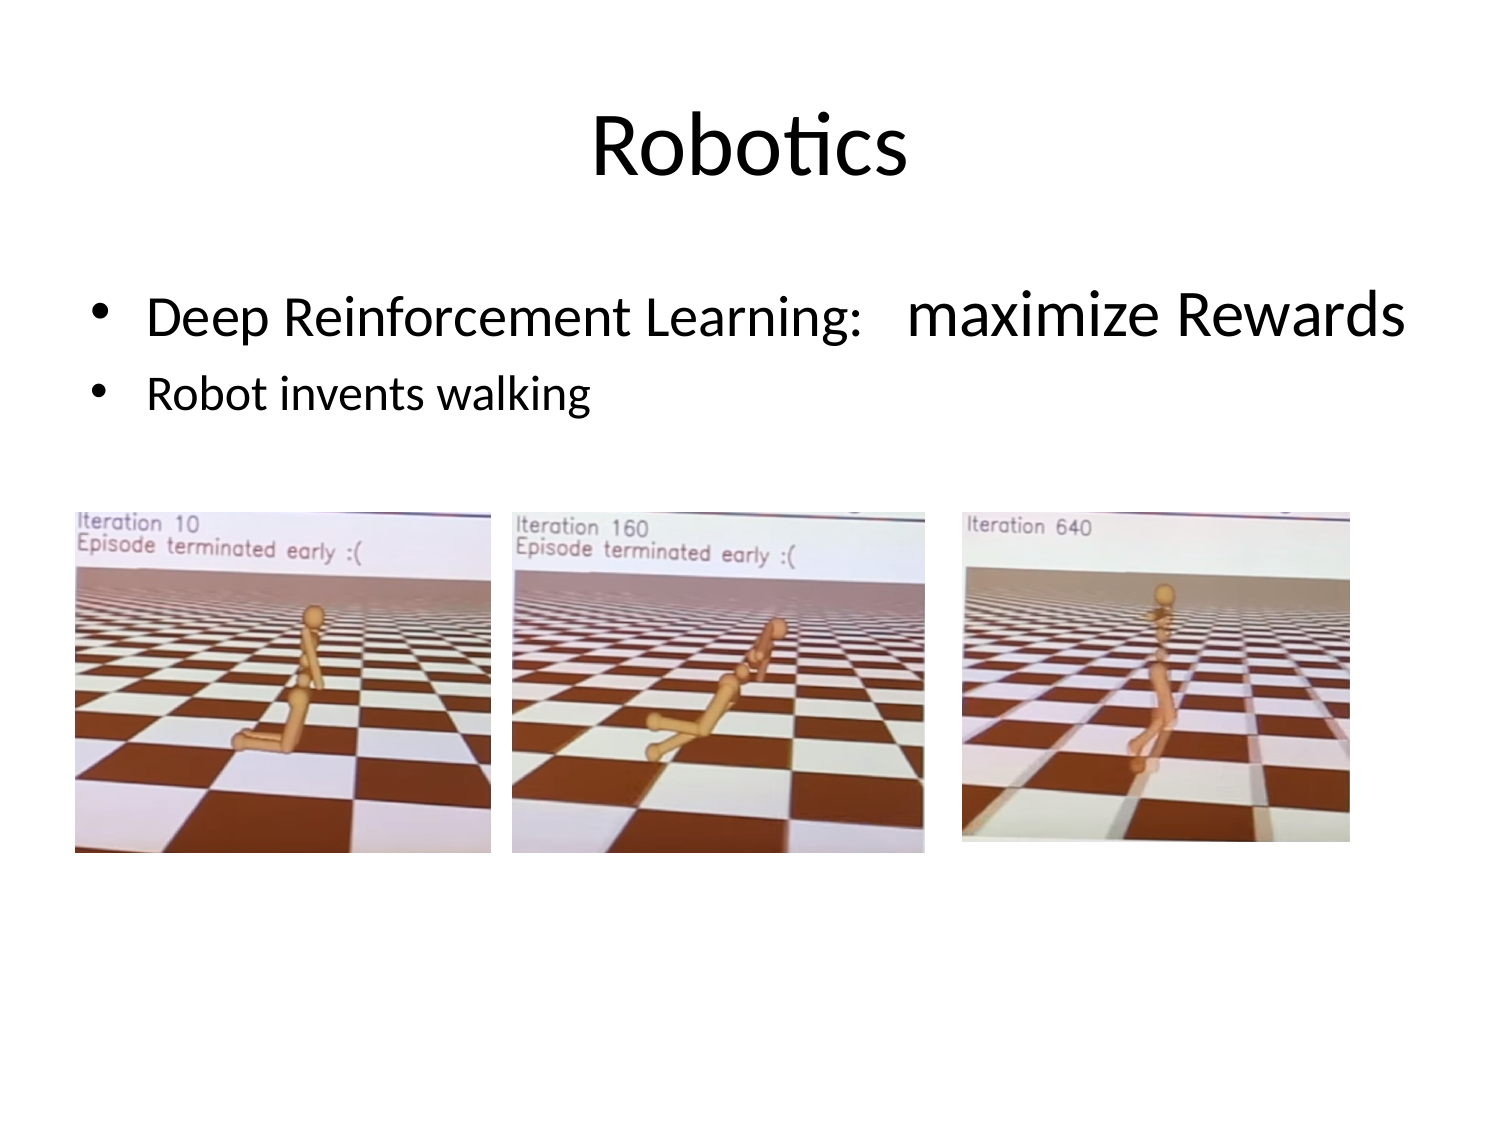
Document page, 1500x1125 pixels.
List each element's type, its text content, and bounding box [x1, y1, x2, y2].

picture [512, 512, 925, 853]
list Deep Reinforcement Learning: maximize Rewards Robot invents walking [75, 262, 1425, 1005]
title Robotics [75, 45, 1425, 233]
picture [74, 512, 494, 853]
picture [962, 512, 1350, 842]
